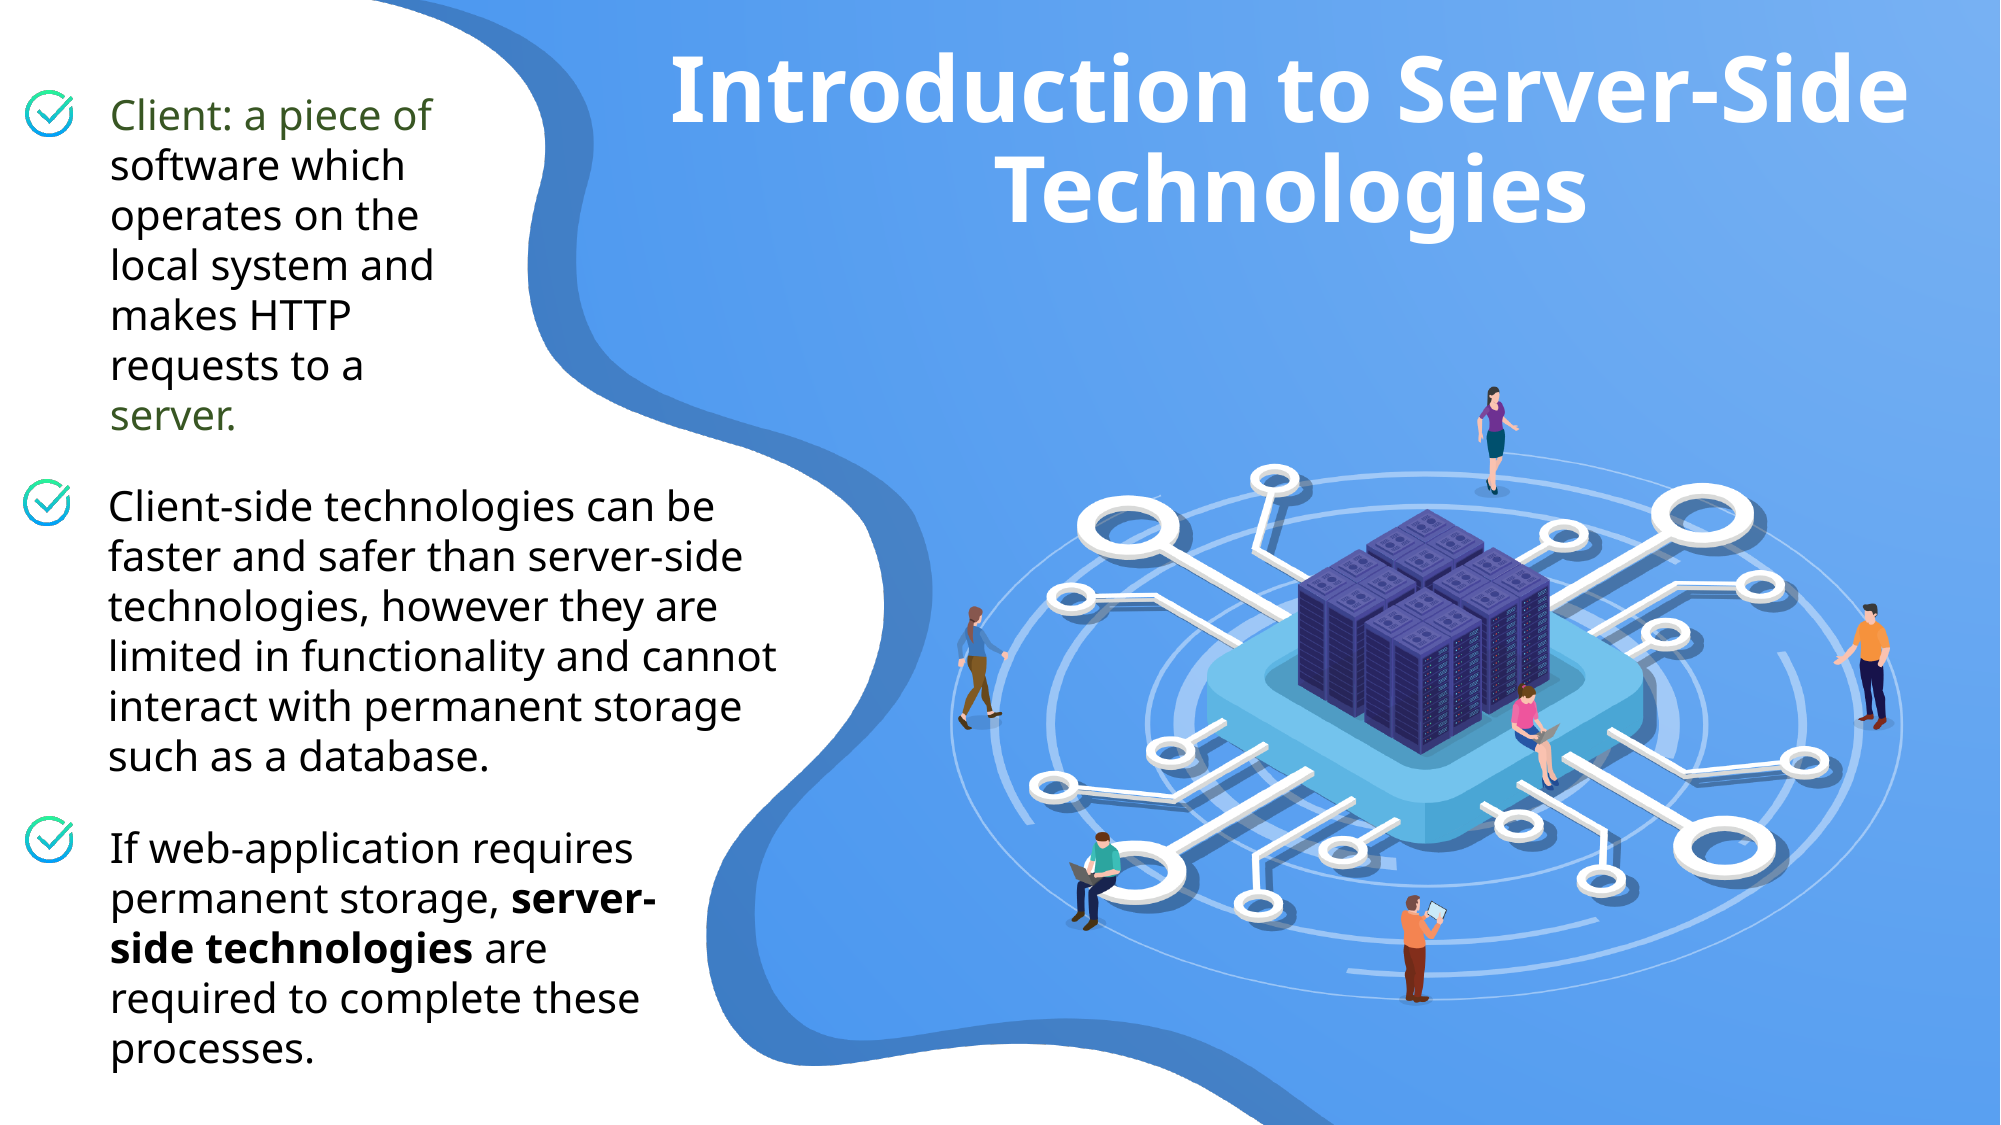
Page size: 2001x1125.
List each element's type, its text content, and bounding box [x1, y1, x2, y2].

text_box Client: a piece of software which operates on the local system and makes HTTP requests to a server. [95, 81, 367, 472]
picture [25, 816, 73, 863]
picture [367, 0, 2000, 1125]
text_box Client-side technologies can be faster and safer than server-side technologies, however they are limited in functionality and cannot interact with permanent storage such as a database. [93, 472, 367, 838]
picture [23, 479, 70, 527]
text_box If web-application requires permanent storage, server-side technologies are required to complete these processes. [95, 814, 367, 1125]
picture [25, 90, 73, 137]
